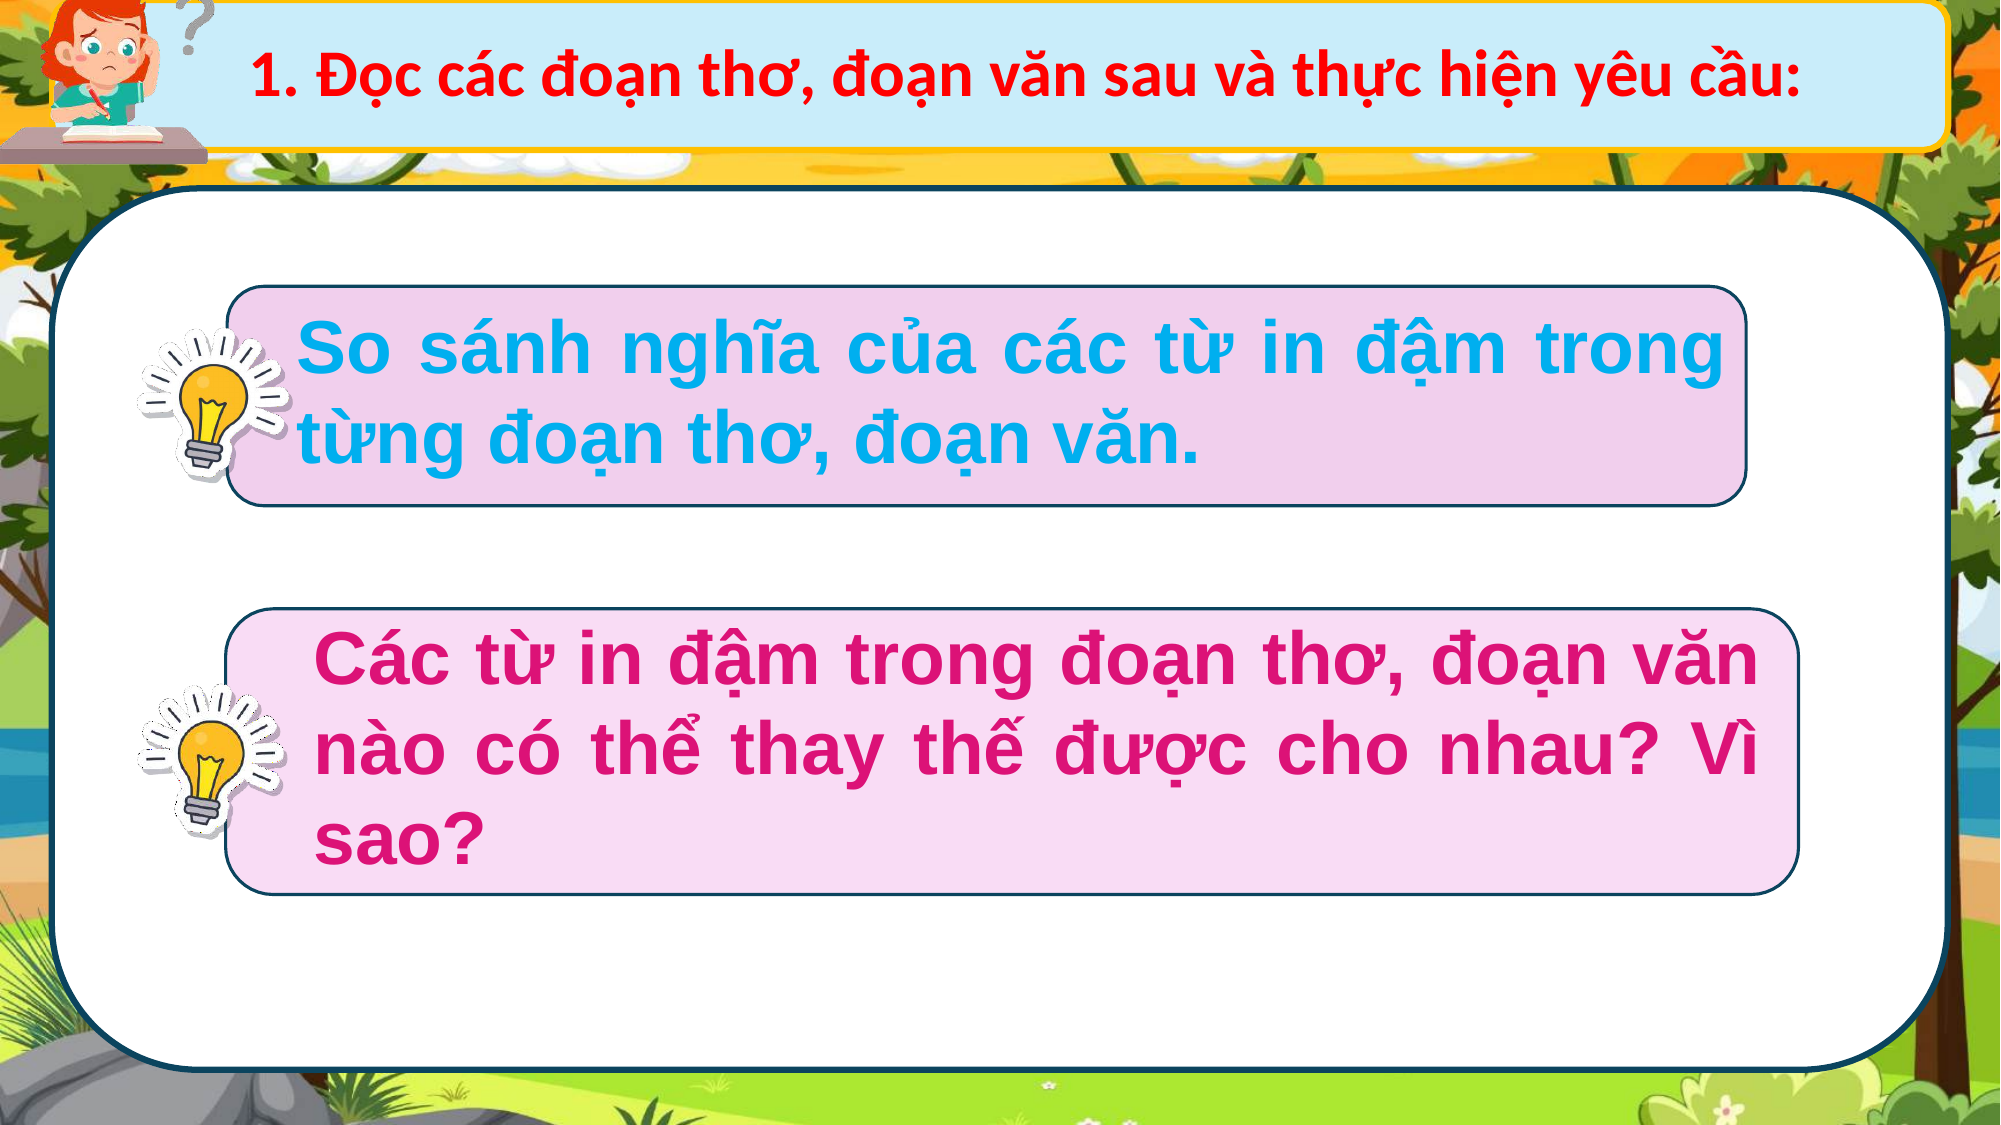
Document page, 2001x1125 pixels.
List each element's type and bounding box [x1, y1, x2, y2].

text_box [131, 284, 1748, 508]
text_box [48, 184, 1952, 1074]
text_box [293, 0, 1952, 154]
text_box [131, 607, 1801, 897]
picture [0, 0, 2000, 1125]
